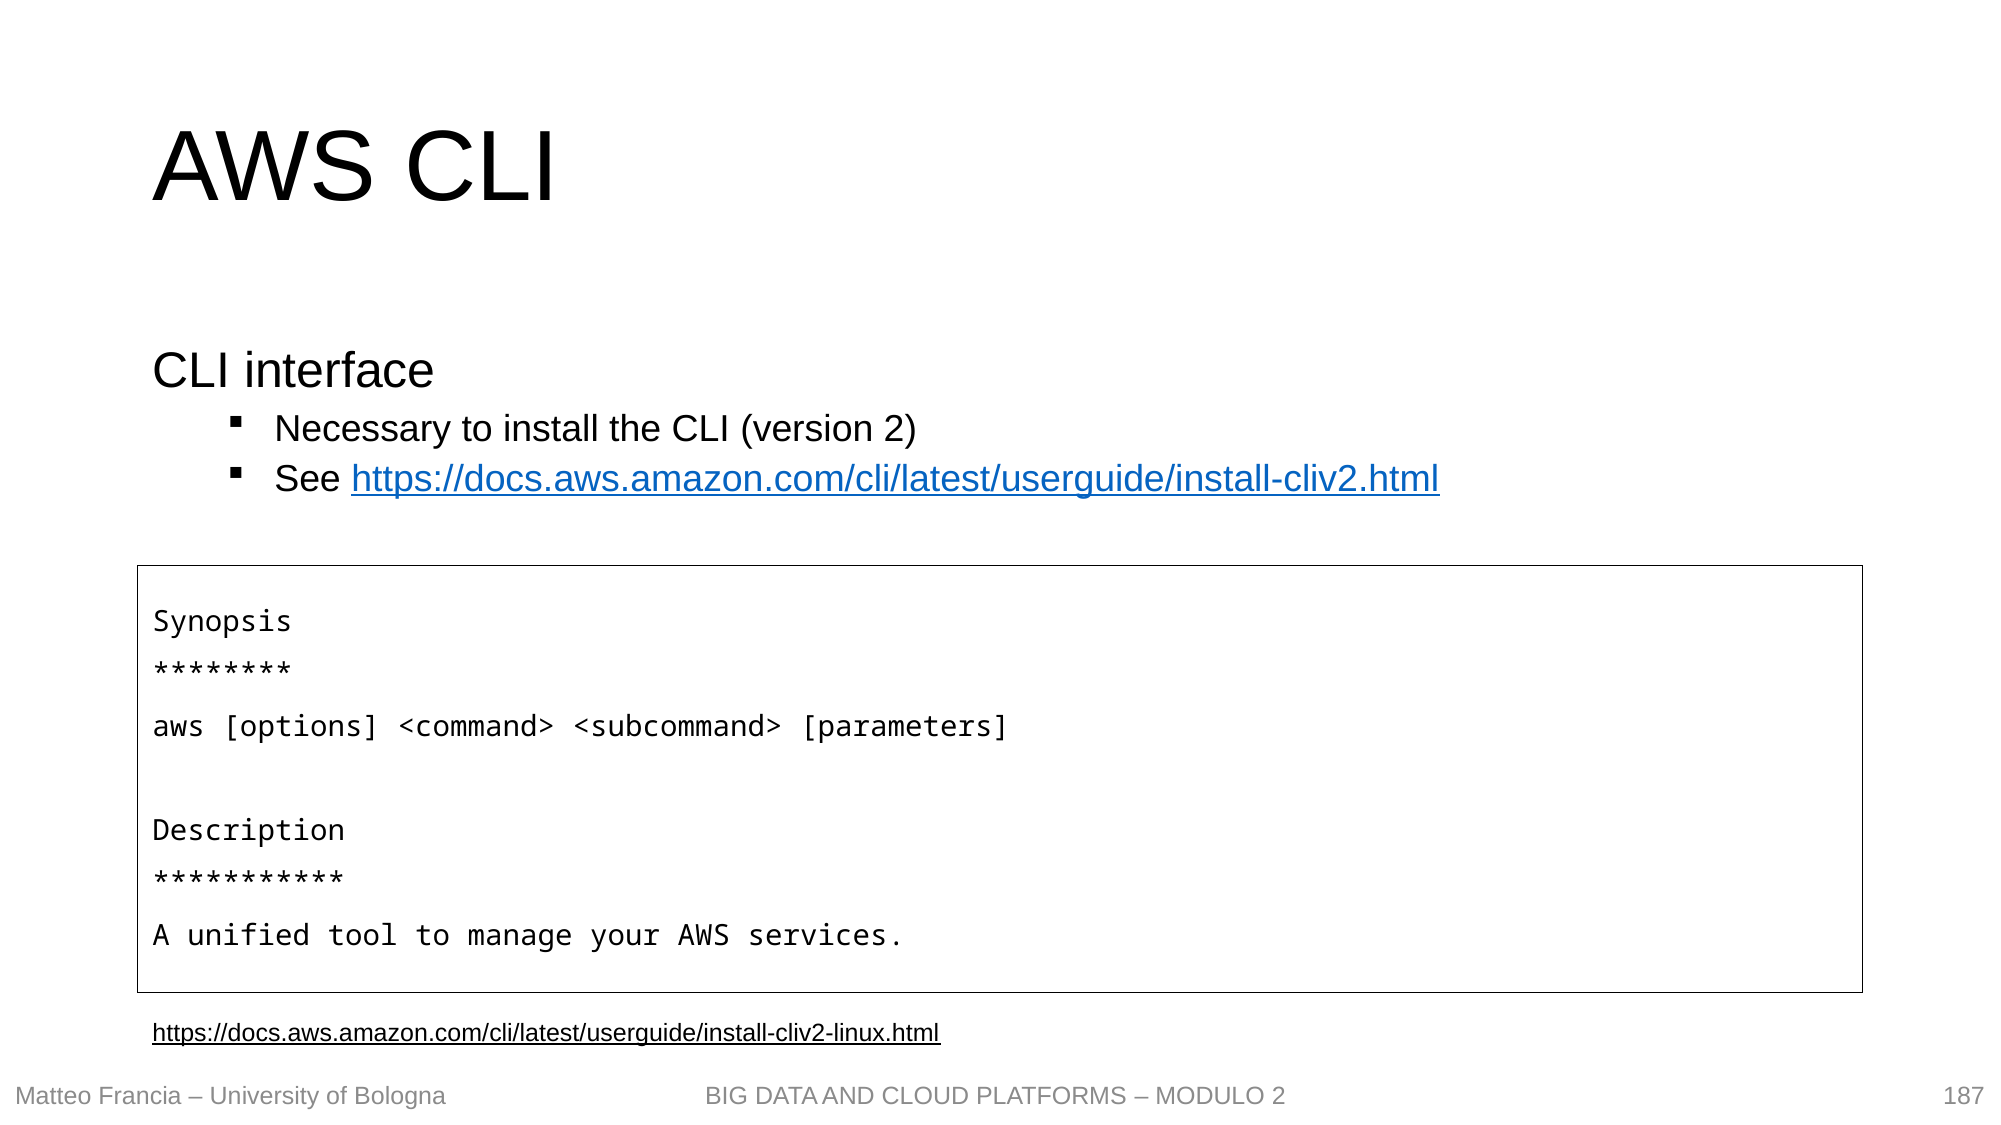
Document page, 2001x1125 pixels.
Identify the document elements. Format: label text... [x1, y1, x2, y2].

list Synopsis ******** aws [options] <command> <subcommand> [parameters] Description *********** A unified tool to manage your AWS services. [137, 566, 1863, 993]
footer Matteo Francia – University of Bologna [0, 1065, 466, 1125]
slide_number 187 [1550, 1065, 2000, 1125]
list https://docs.aws.amazon.com/cli/latest/userguide/install-cliv2-linux.html [137, 1003, 1863, 1064]
list CLI interface Necessary to install the CLI (version 2) See https://docs.aws.amazon.com/cli/latest/userguide/install-cliv2.html [137, 278, 1863, 566]
title AWS CLI [137, 59, 1863, 278]
